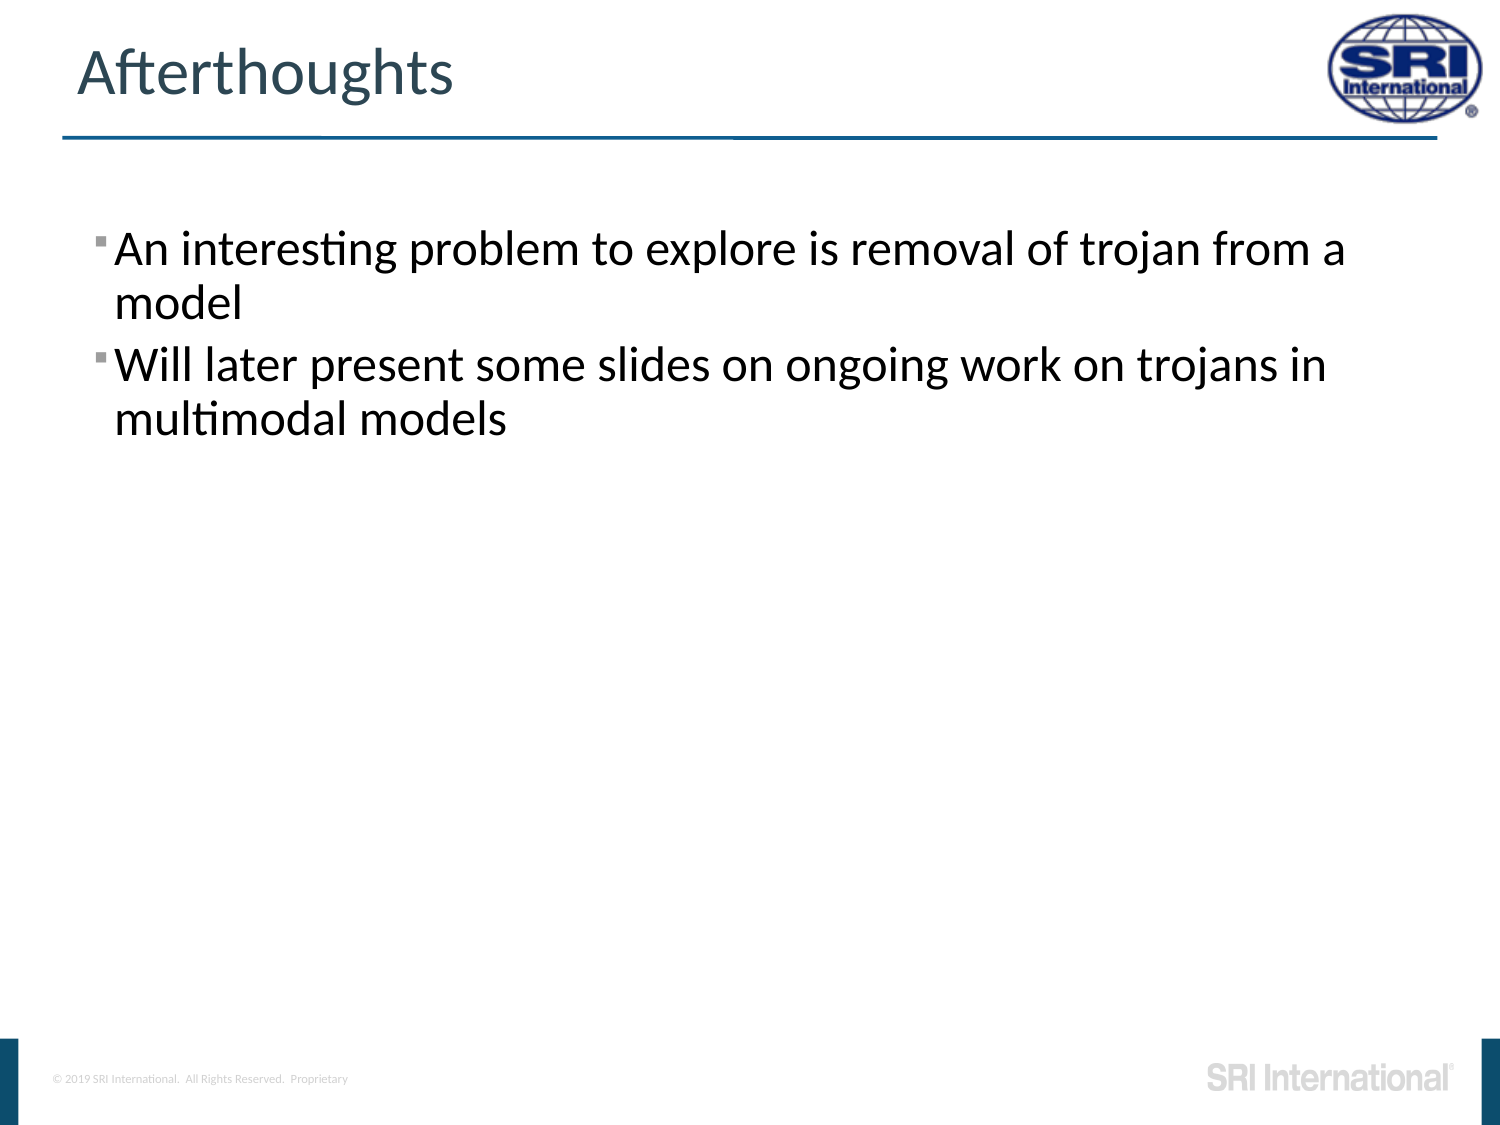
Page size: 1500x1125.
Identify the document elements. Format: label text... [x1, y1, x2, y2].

picture [1281, 7, 1500, 132]
title Afterthoughts [62, 22, 1234, 123]
list An interesting problem to explore is removal of trojan from a model Will later present some slides on ongoing work on trojans in multimodal models [64, 215, 1454, 1001]
